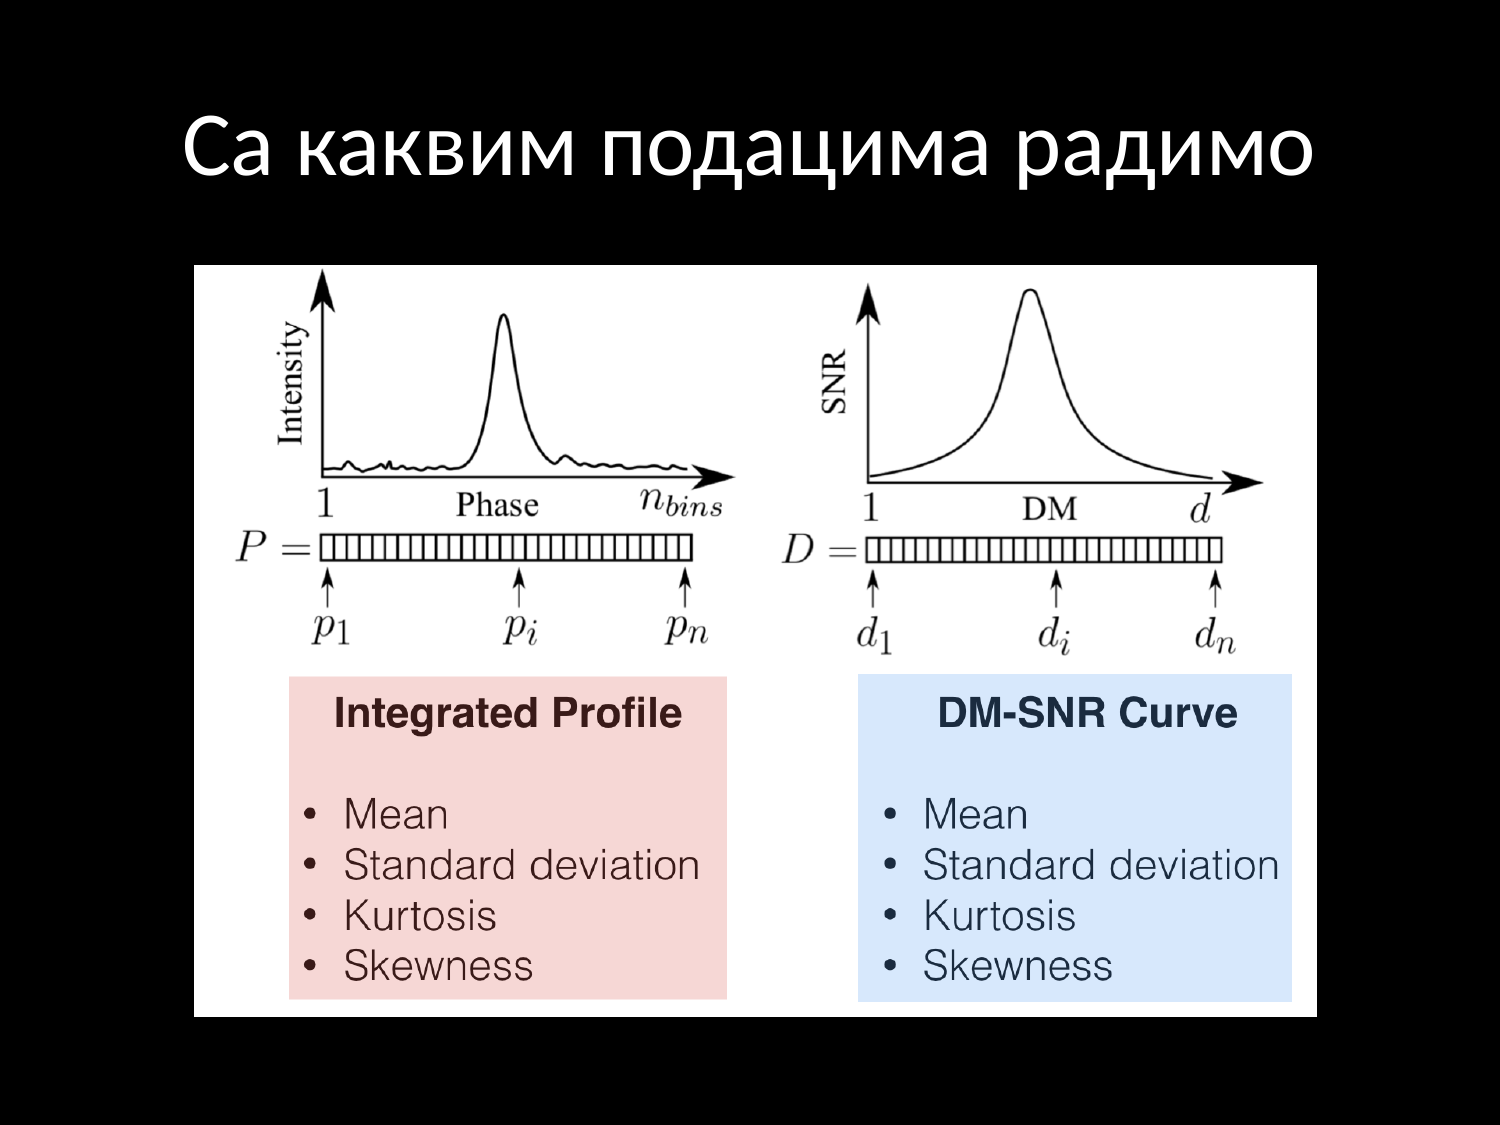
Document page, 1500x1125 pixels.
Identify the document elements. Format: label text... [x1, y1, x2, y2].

title Са каквим подацима радимо [75, 45, 1425, 233]
picture [194, 264, 1318, 1017]
